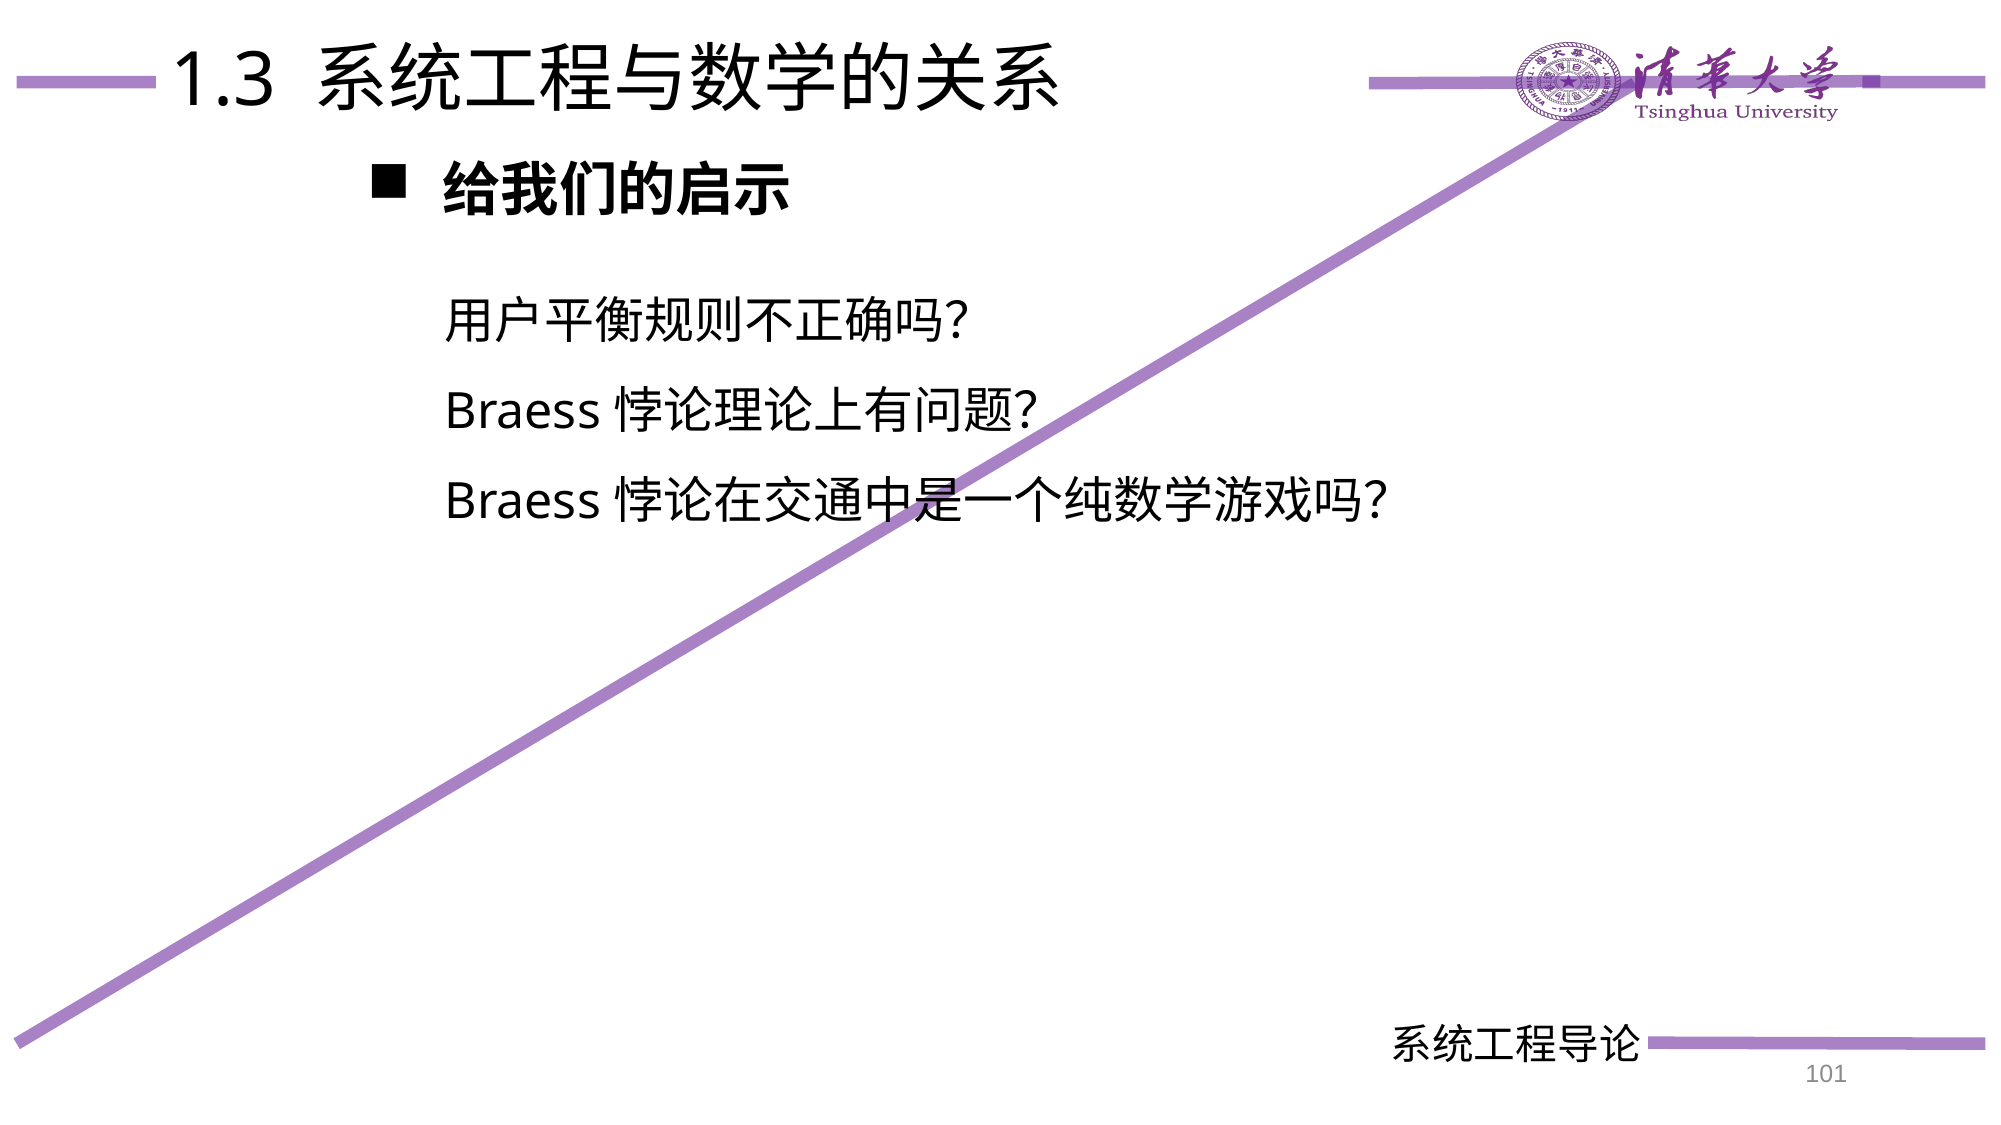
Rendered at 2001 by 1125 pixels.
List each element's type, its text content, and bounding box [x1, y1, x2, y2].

slide_number 101 [1412, 1042, 1863, 1103]
title 1.3 系统工程与数学的关系 [155, 0, 1881, 190]
text_box 给我们的启示 [353, 152, 808, 231]
text_box 用户平衡规则不正确吗？ Braess悖论理论上有问题？ Braess悖论在交通中是一个纯数学游戏吗？ [429, 251, 1593, 537]
